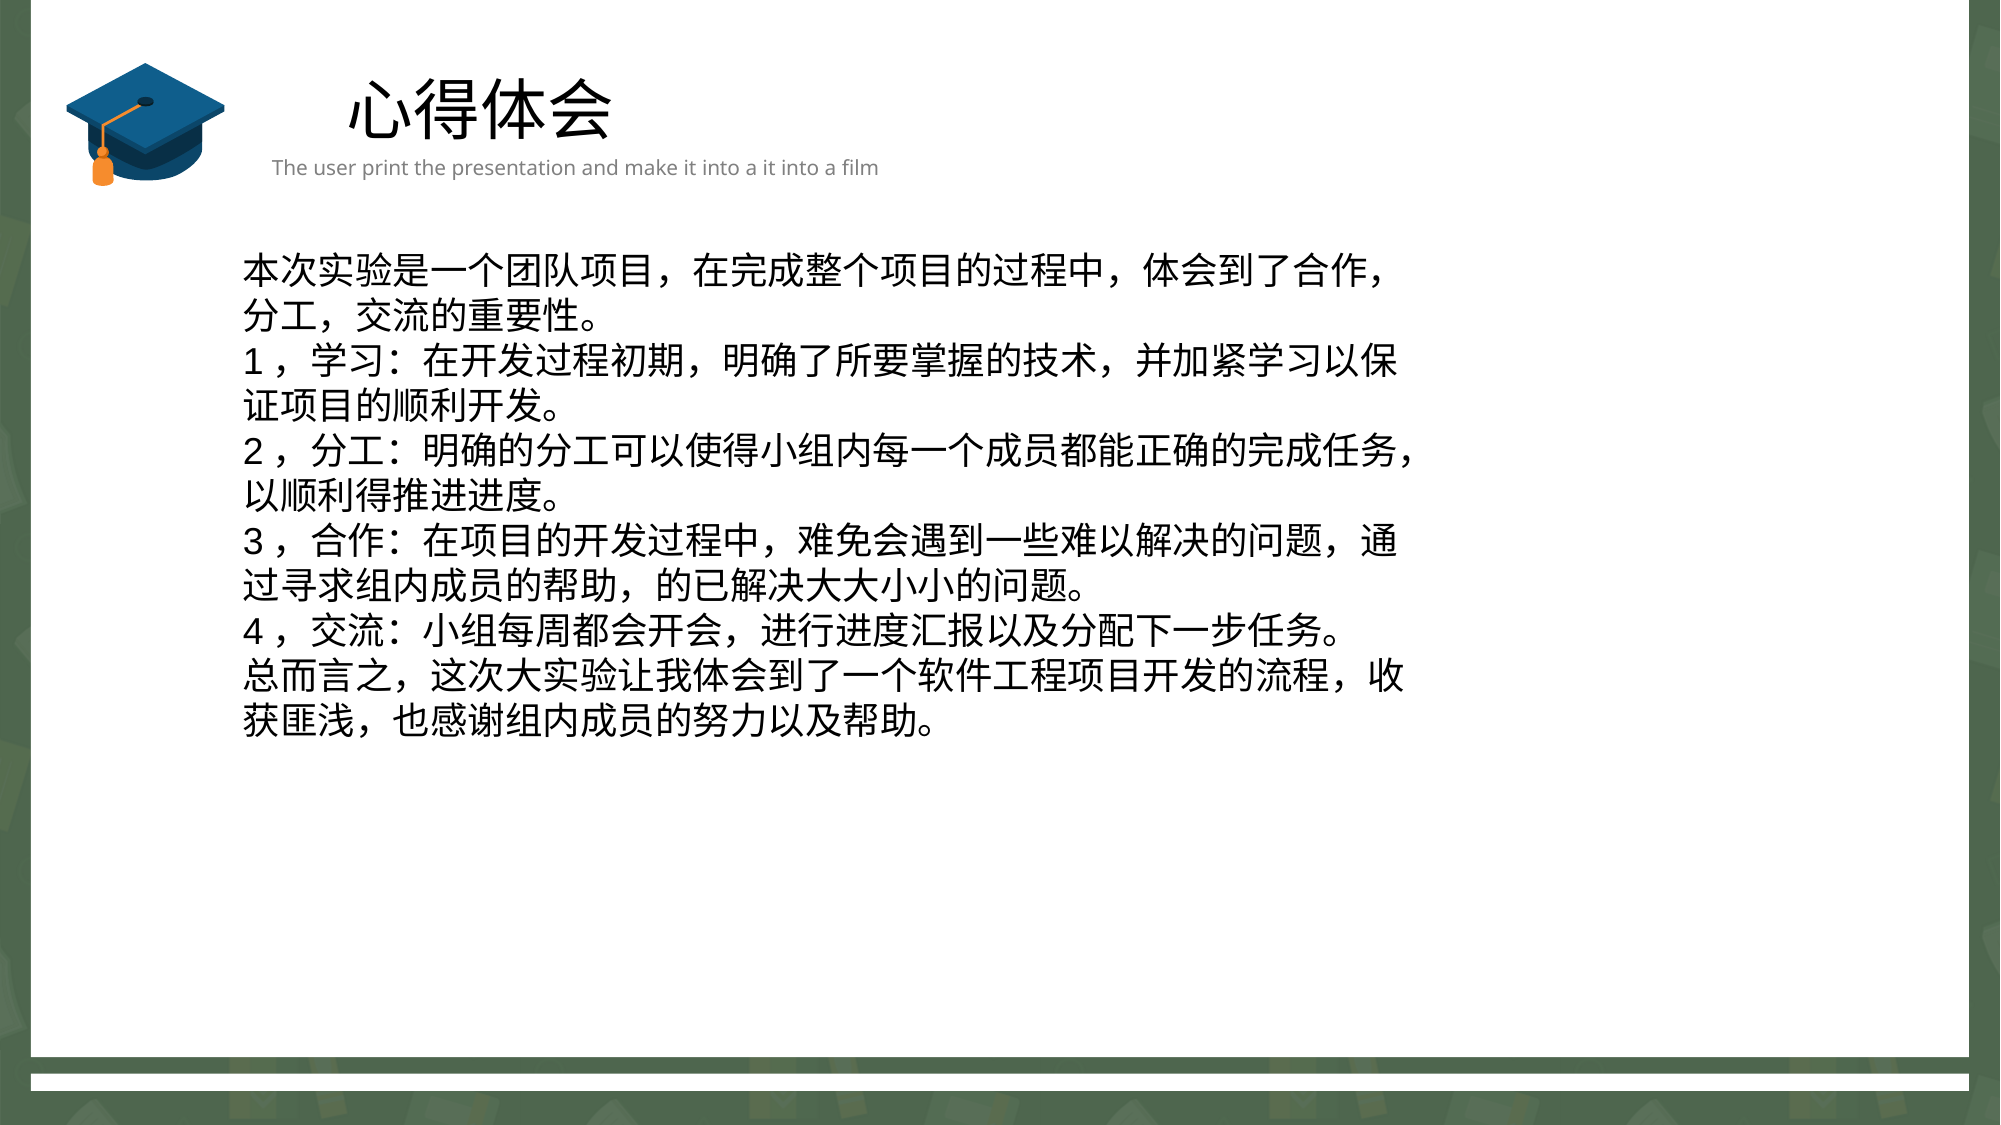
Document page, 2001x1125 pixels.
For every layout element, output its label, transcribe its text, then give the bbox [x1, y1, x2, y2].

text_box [256, 60, 1080, 189]
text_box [66, 62, 225, 189]
text_box 本次实验是一个团队项目，在完成整个项目的过程中，体会到了合作，分工，交流的重要性。 1，学习：在开发过程初期，明确了所要掌握的技术，并加紧学习以保证项目的顺利开发。 2，分工：明确的分工可以使得小组内每一个成员都能正确的完成任务，以顺利得推进进度。 3，合作：在项目的开发过程中，难免会遇到一些难以解决的问题，通过寻求组内成员的帮助，的已解决大大小小的问题。 4，交流：小组每周都会开会，进行进度汇报以及分配下一步任务。 总而言之，这次大实验让我体会到了一个软件工程项目开发的流程，收获匪浅，也感谢组内成员的努力以及帮助。 [228, 239, 1432, 795]
